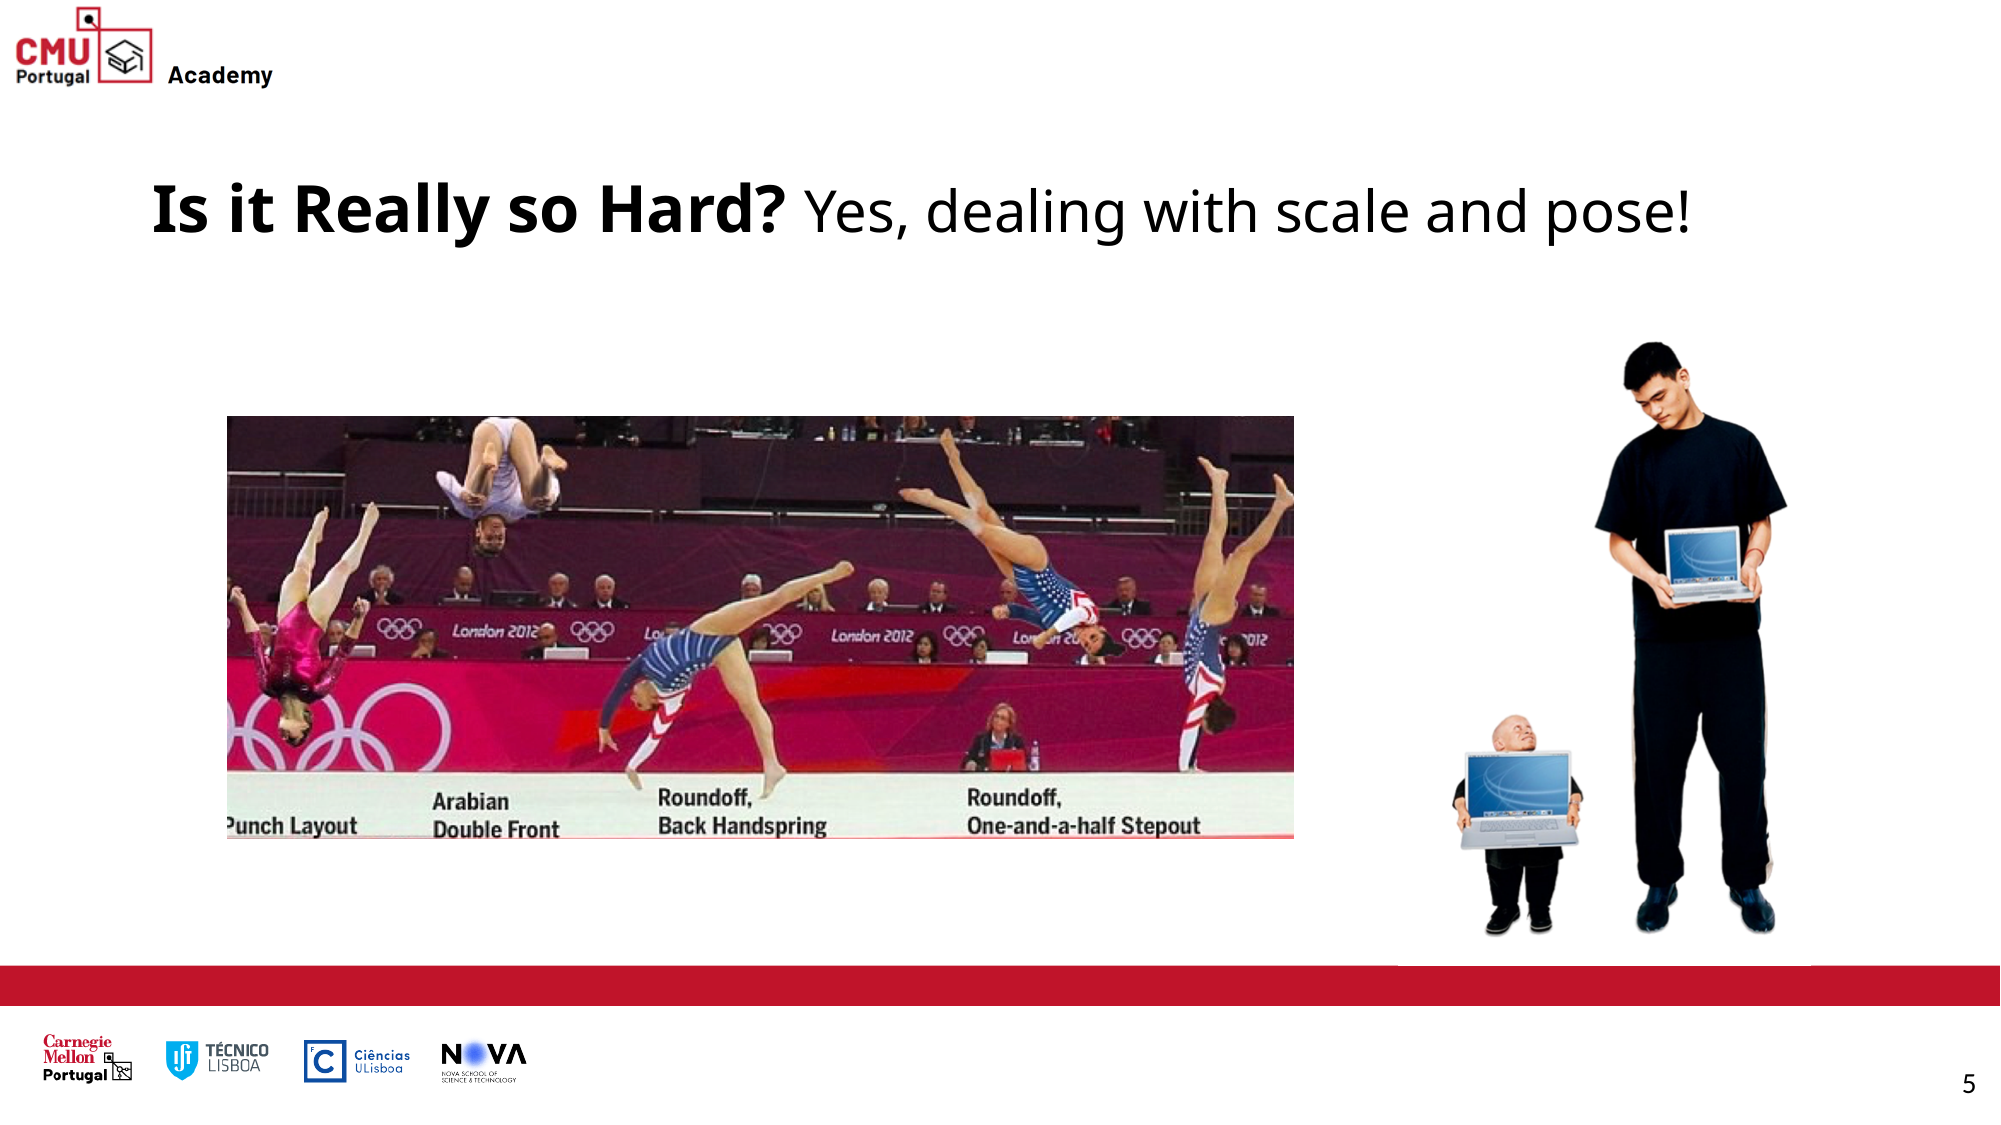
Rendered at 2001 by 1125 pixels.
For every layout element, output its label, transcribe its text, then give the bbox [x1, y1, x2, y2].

picture [226, 416, 1294, 840]
picture [0, 1011, 583, 1110]
picture [1398, 290, 1811, 966]
slide_number 5 [1871, 1038, 1992, 1125]
picture [5, 3, 275, 92]
title Is it Really so Hard? Yes, dealing with scale and pose! [137, 145, 1863, 278]
